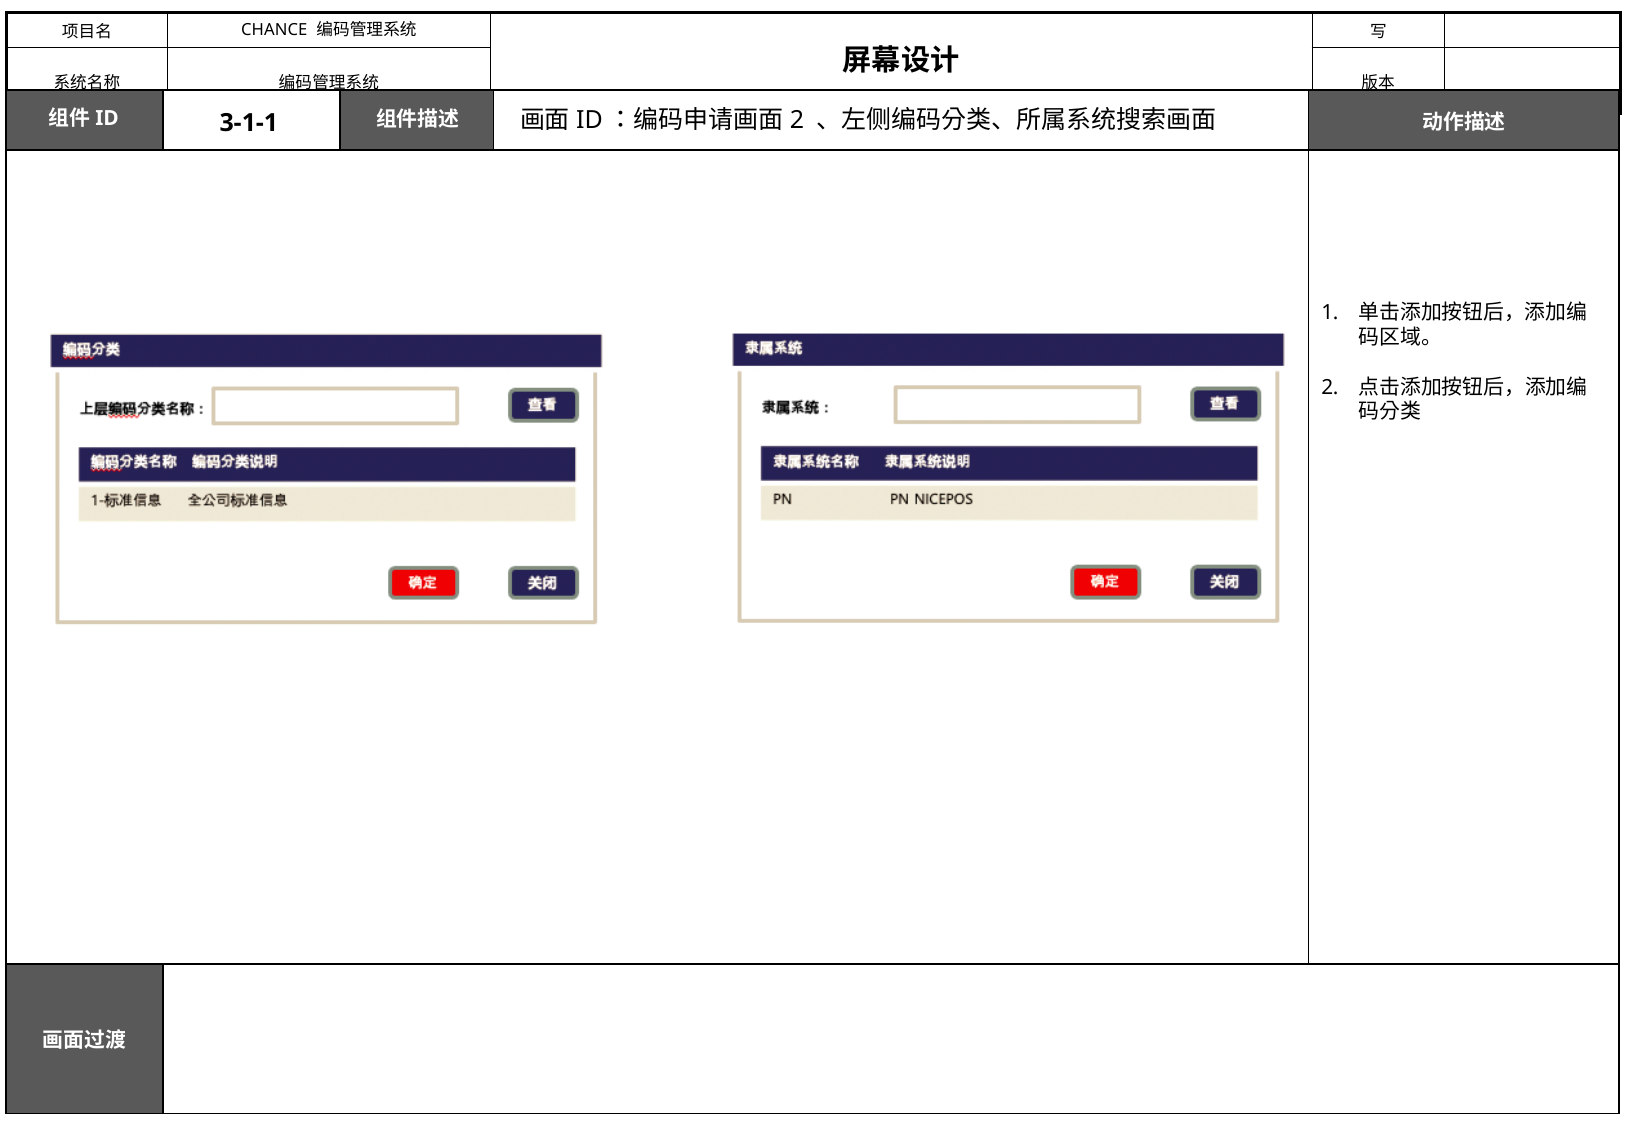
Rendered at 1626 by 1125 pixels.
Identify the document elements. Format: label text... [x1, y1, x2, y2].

picture [44, 325, 1291, 632]
text_box 3-1-1 [198, 98, 300, 144]
text_box 画面ID：编码申请画面2 、左侧编码分类、所属系统搜索画面 [505, 96, 1321, 141]
text_box 单击添加按钮后，添加编码区域。 点击添加按钮后，添加编码分类 [1306, 290, 1614, 431]
text_box 组件描述 [306, 98, 529, 139]
text_box 组件ID [0, 96, 189, 137]
